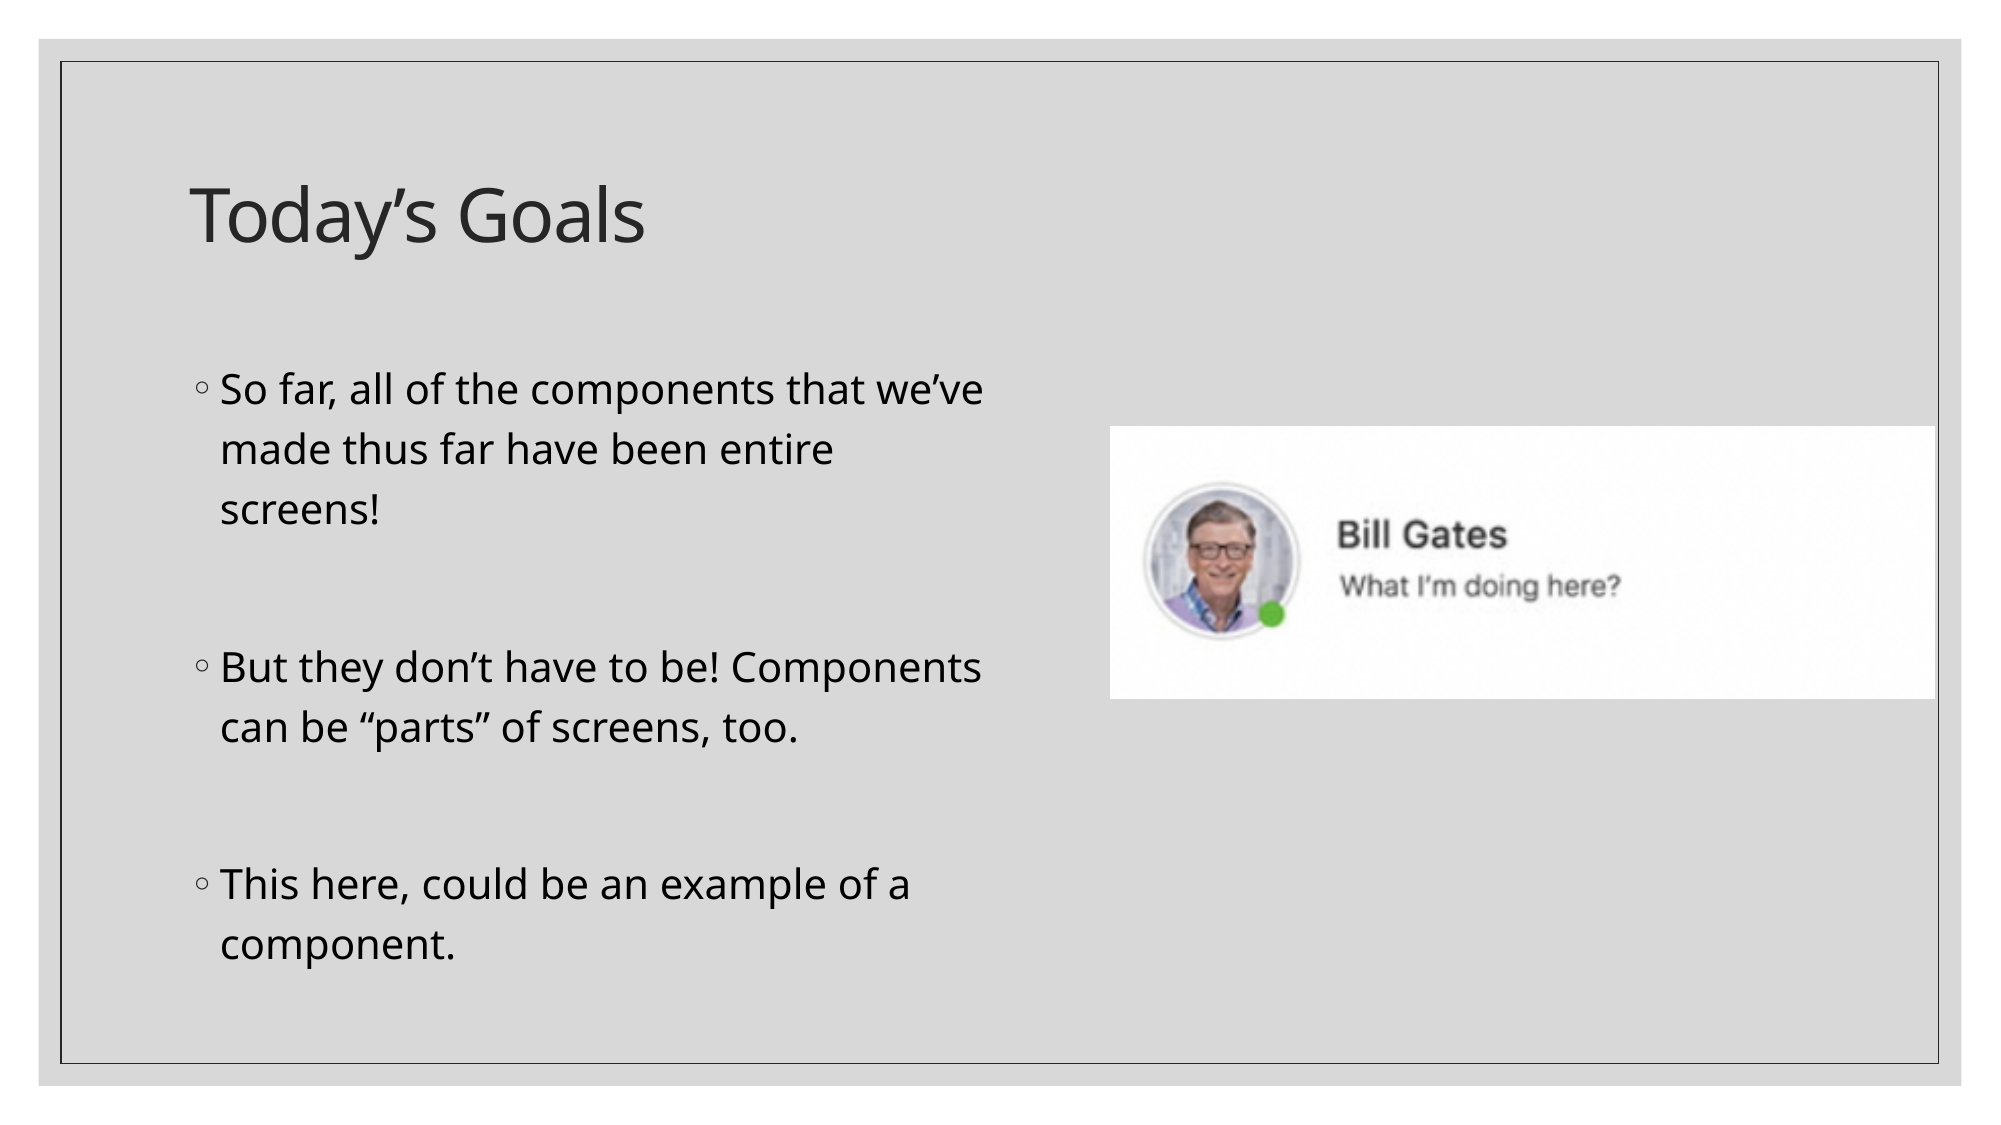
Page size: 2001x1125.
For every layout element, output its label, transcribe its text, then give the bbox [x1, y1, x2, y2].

picture [1109, 426, 1935, 699]
list So far, all of the components that we’ve made thus far have been entire screens! But they don’t have to be! Components can be “parts” of screens, too. This here, could be an example of a component. [174, 345, 1000, 977]
title Today’s Goals [174, 105, 1825, 331]
